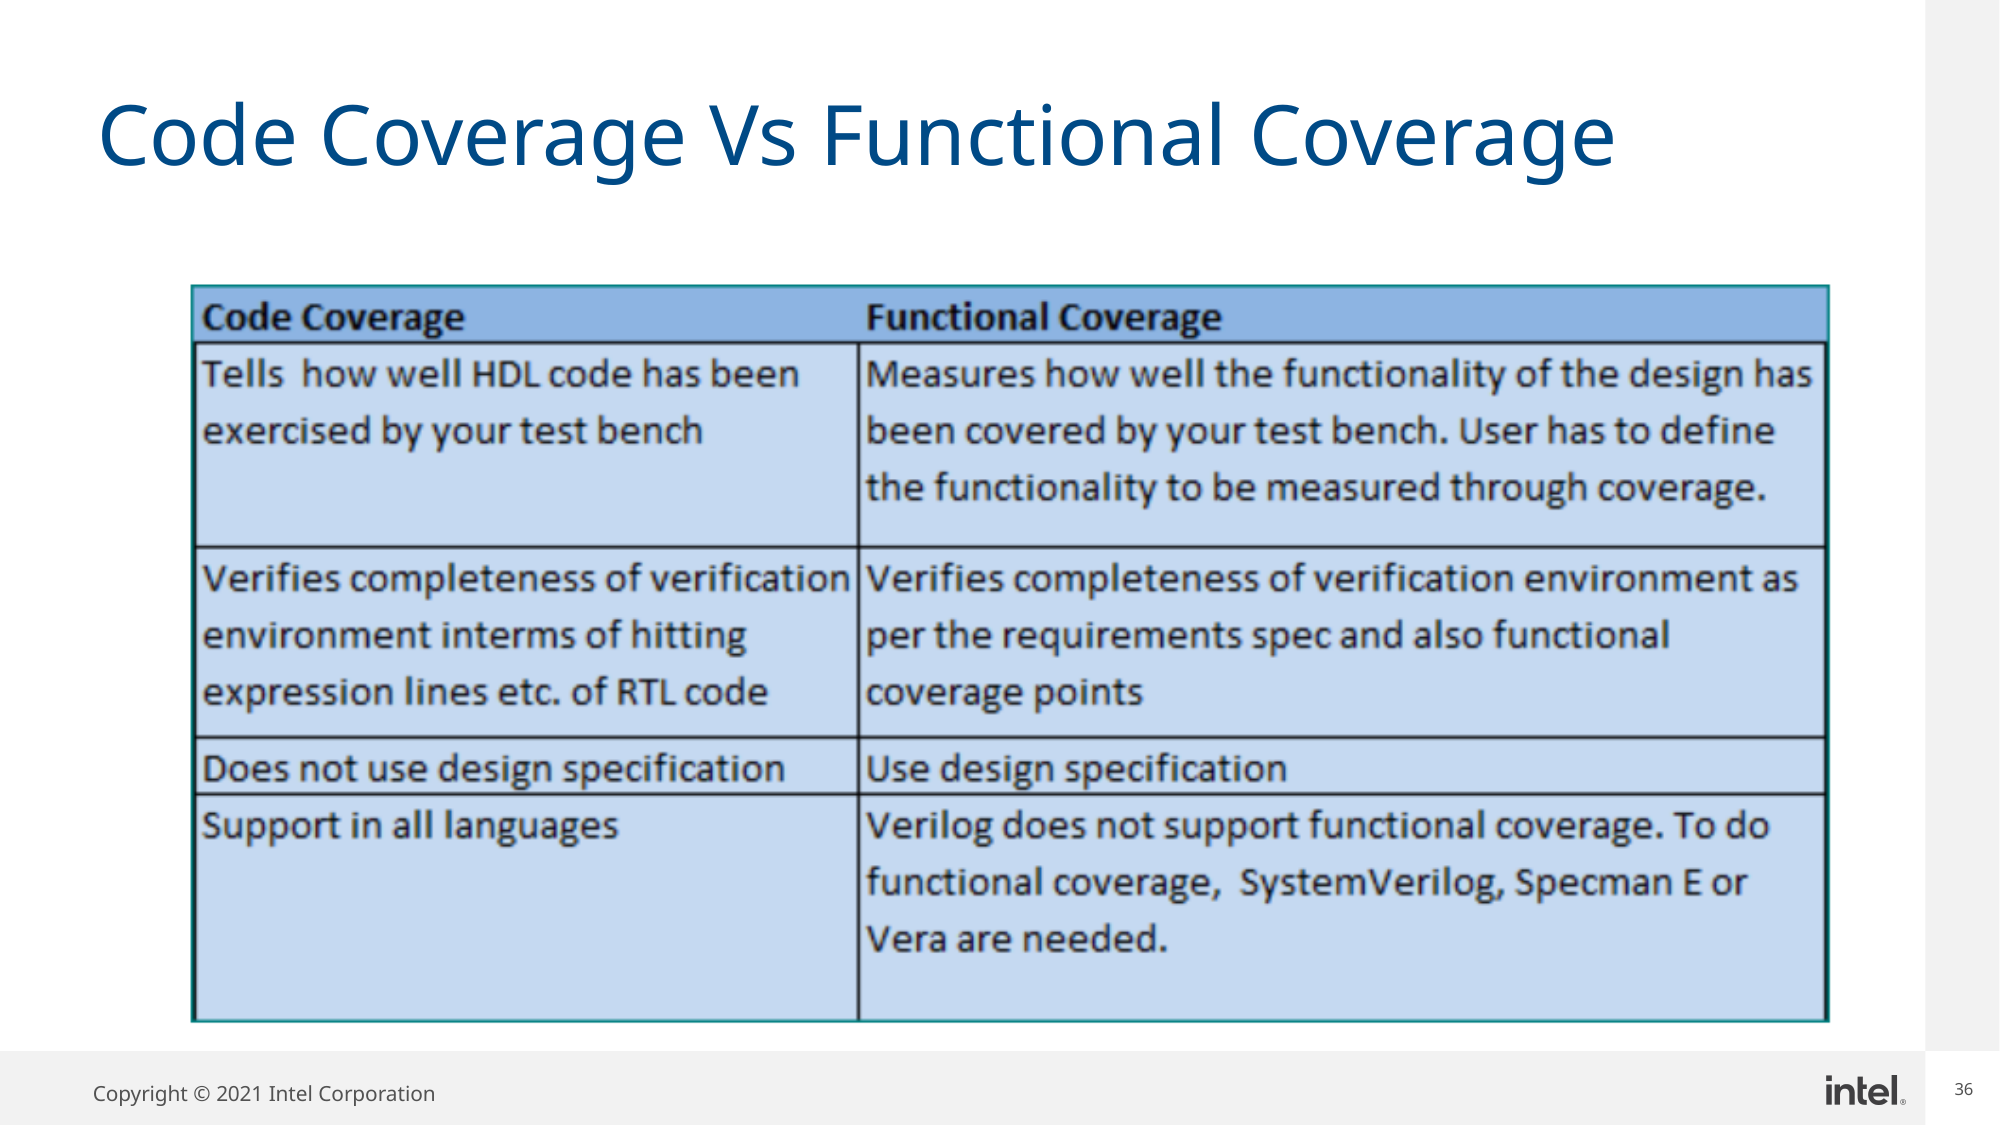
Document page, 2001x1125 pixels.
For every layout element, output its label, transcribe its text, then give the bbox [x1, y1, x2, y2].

title Code Coverage Vs Functional Coverage [96, 93, 1898, 240]
picture [1826, 1075, 1906, 1105]
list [159, 249, 1836, 1026]
